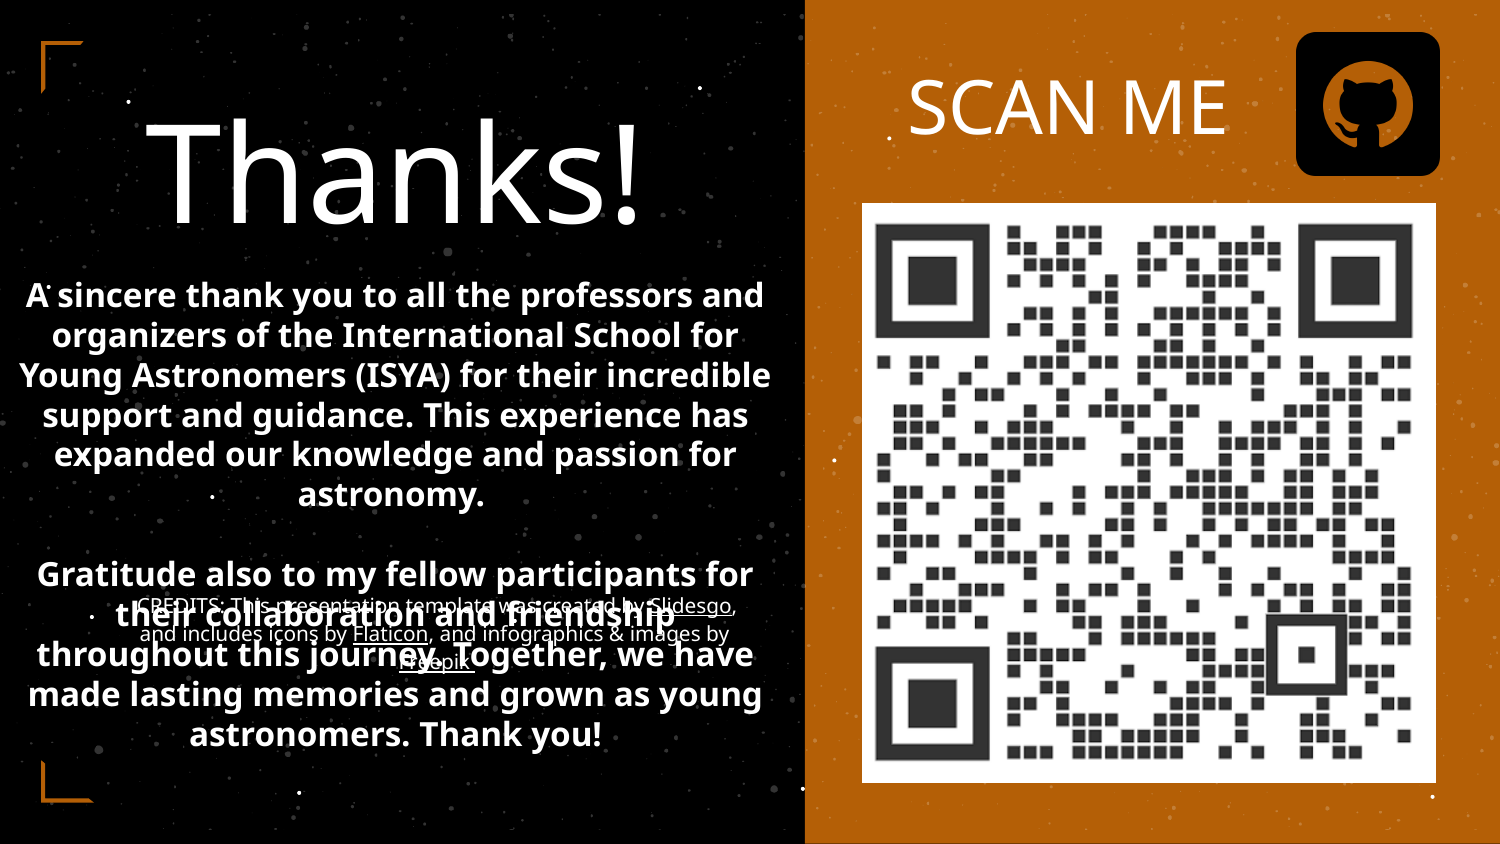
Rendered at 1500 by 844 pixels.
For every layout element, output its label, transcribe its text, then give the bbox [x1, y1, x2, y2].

title Thanks! [77, 71, 715, 244]
text_box SCAN ME [749, 44, 1388, 217]
picture [0, 14, 1500, 830]
subtitle A sincere thank you to all the professors and organizers of the International School for Young Astronomers (ISYA) for their incredible support and guidance. This experience has expanded our knowledge and passion for astronomy. Gratitude also to my fellow participants for their collaboration and friendship throughout this journey. Together, we have made lasting memories and grown as young astronomers. Thank you! [0, 295, 792, 692]
